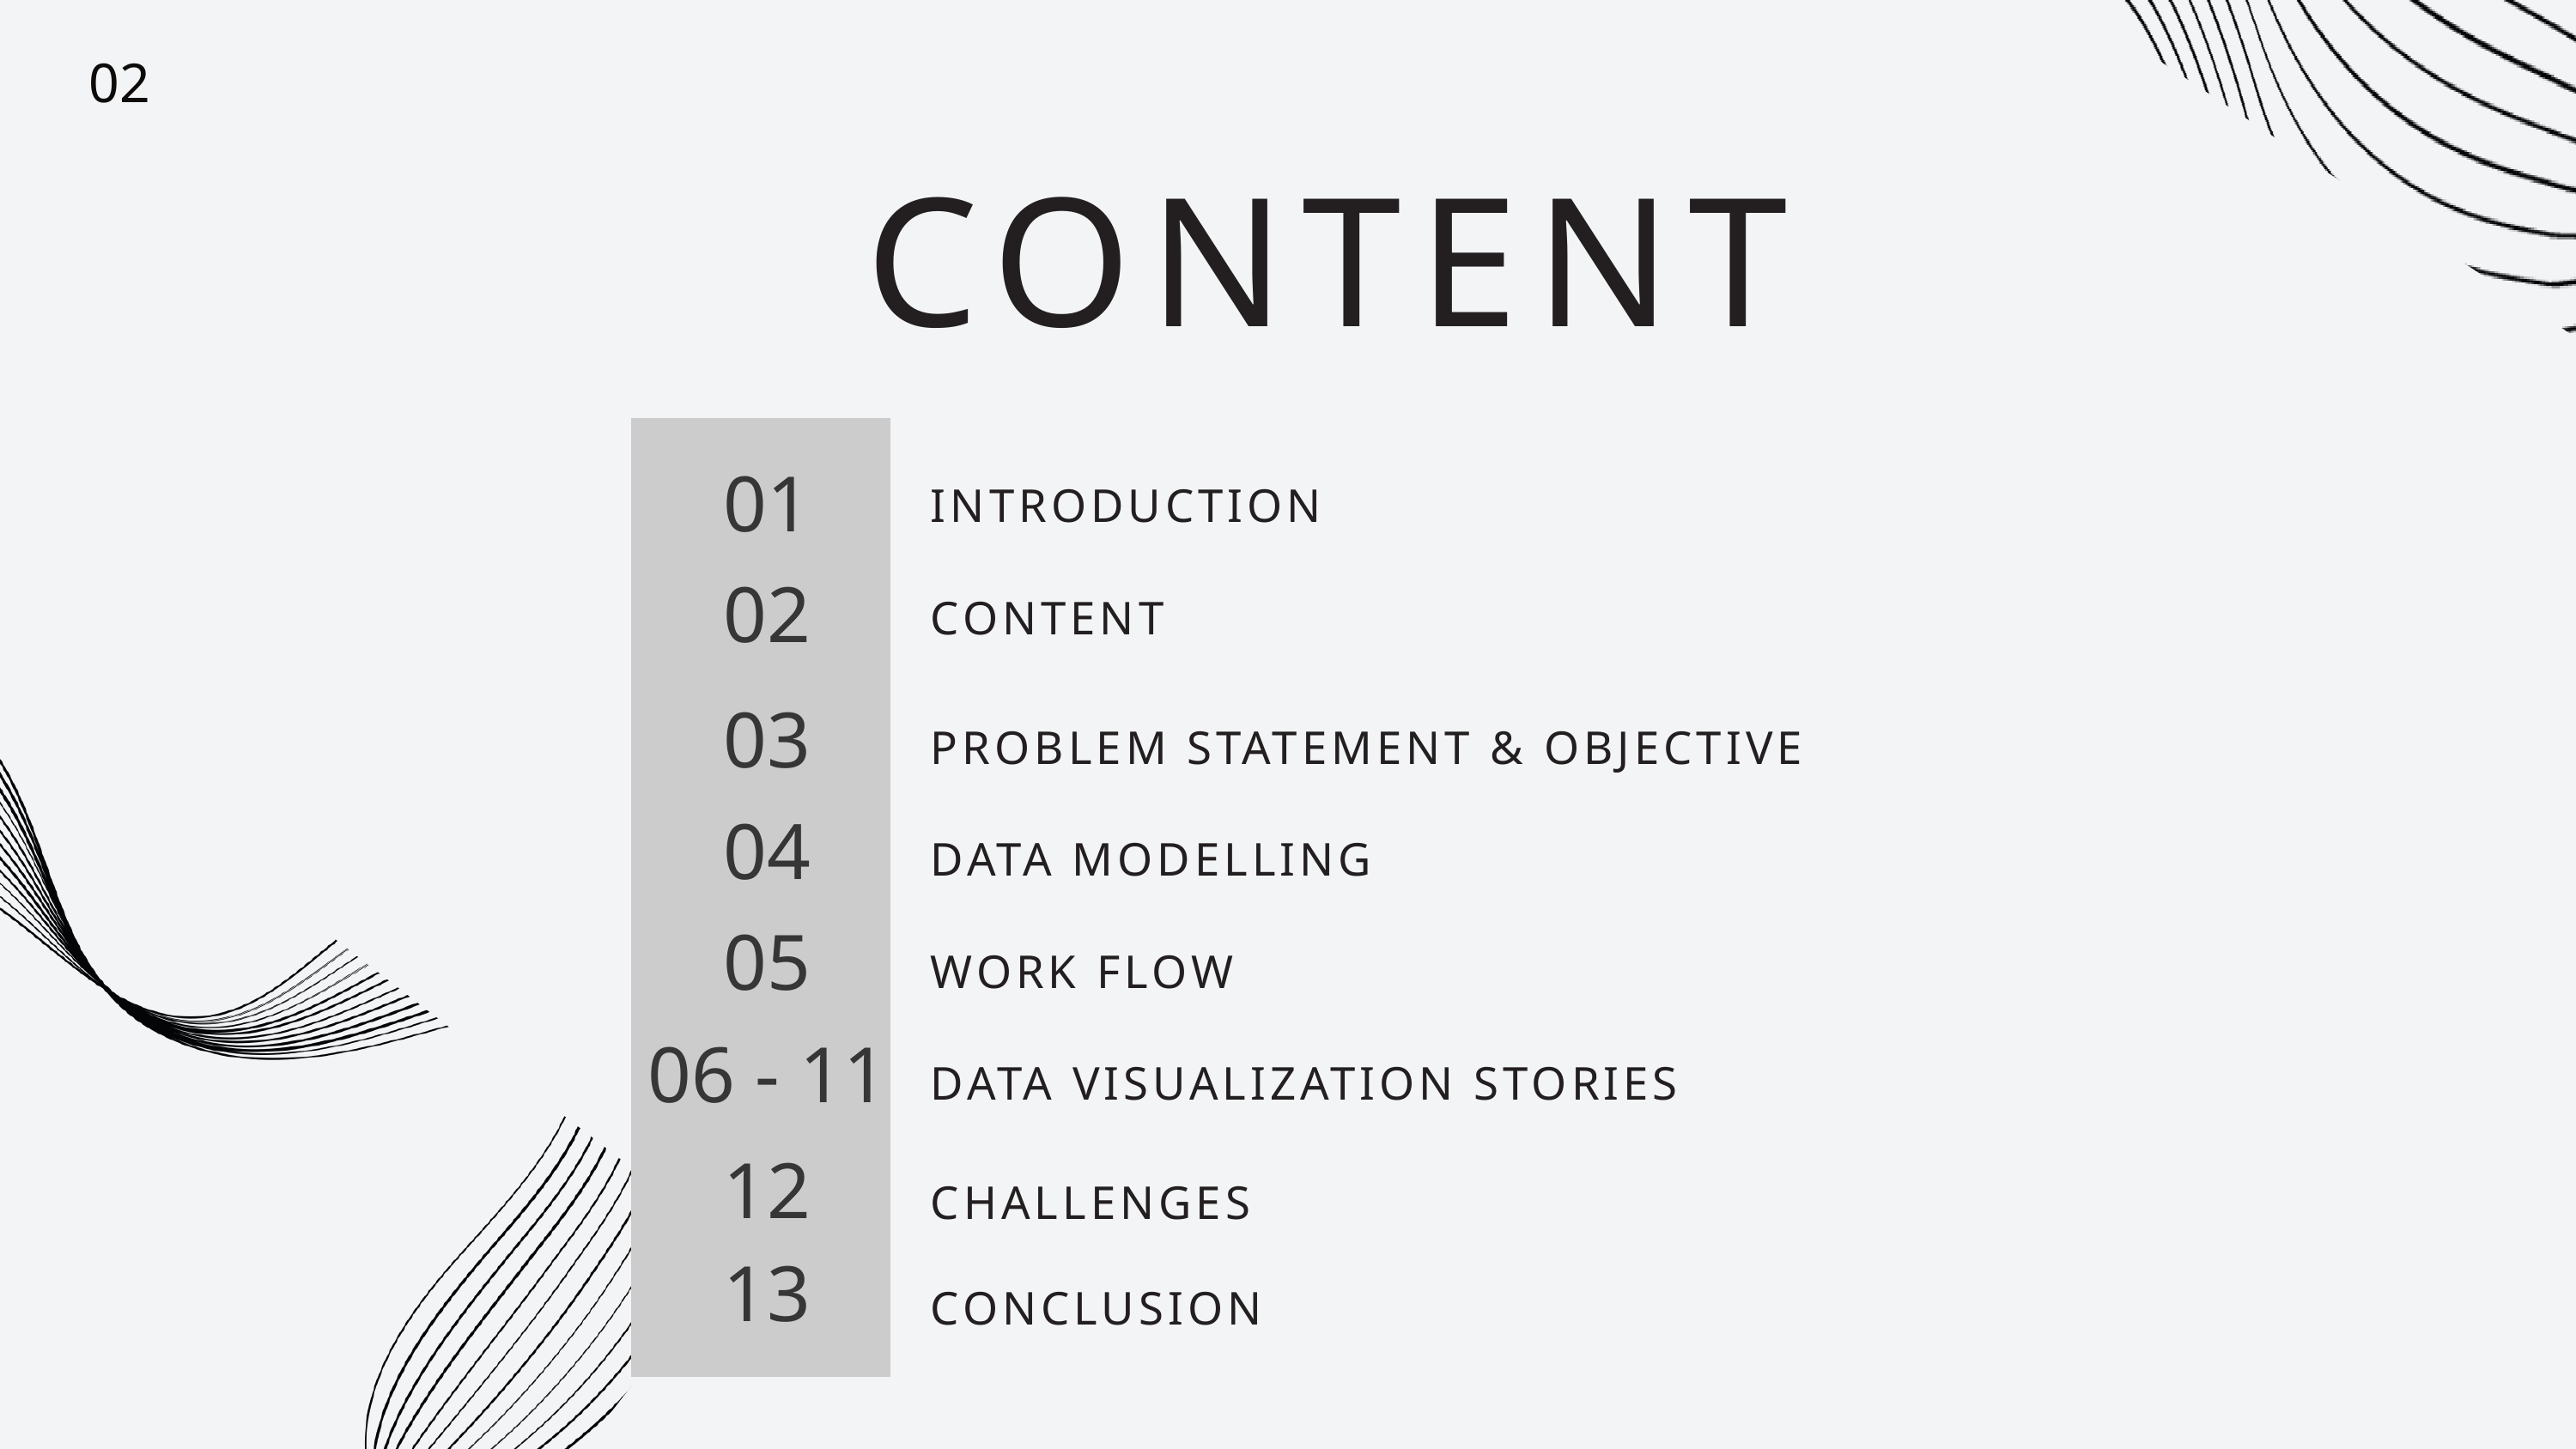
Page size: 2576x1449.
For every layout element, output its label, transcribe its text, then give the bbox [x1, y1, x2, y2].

text_box DATA VISUALIZATION STORIES [930, 1046, 1747, 1110]
text_box PROBLEM STATEMENT & OBJECTIVE [930, 711, 1899, 773]
text_box [2068, 0, 2576, 338]
text_box INTRODUCTION [930, 469, 1864, 532]
text_box DATA MODELLING [930, 822, 1787, 885]
text_box CONTENT [702, 116, 1953, 363]
text_box WORK FLOW [930, 935, 1787, 998]
text_box CONCLUSION [930, 1271, 1787, 1334]
text_box [0, 680, 634, 1449]
text_box CHALLENGES [930, 1166, 1787, 1228]
text_box 02 [88, 38, 305, 113]
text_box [630, 417, 891, 1378]
text_box CONTENT [930, 581, 1787, 644]
